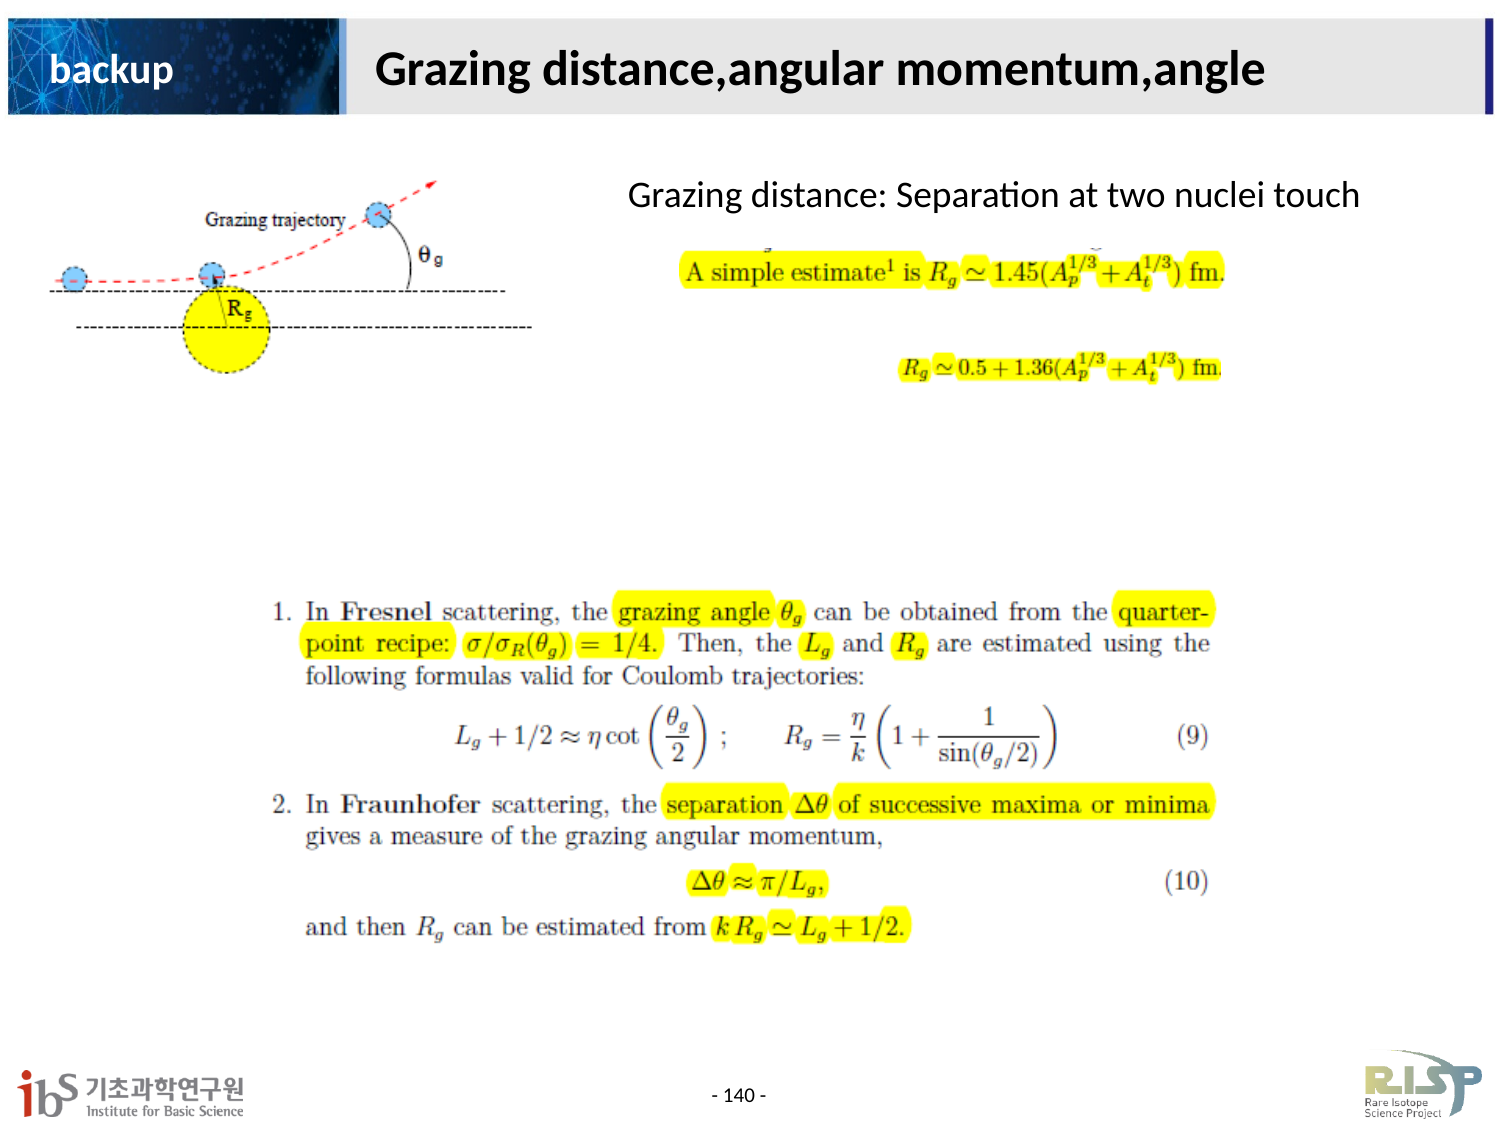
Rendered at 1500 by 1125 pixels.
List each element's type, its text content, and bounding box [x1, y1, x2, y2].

picture [2, 10, 1500, 130]
picture [36, 137, 557, 410]
picture [261, 586, 1229, 962]
picture [17, 1070, 243, 1117]
picture [1364, 1049, 1482, 1119]
picture [895, 345, 1221, 391]
picture [679, 248, 1239, 311]
text_box Grazing distance: Separation at two nuclei touch [613, 162, 1377, 223]
